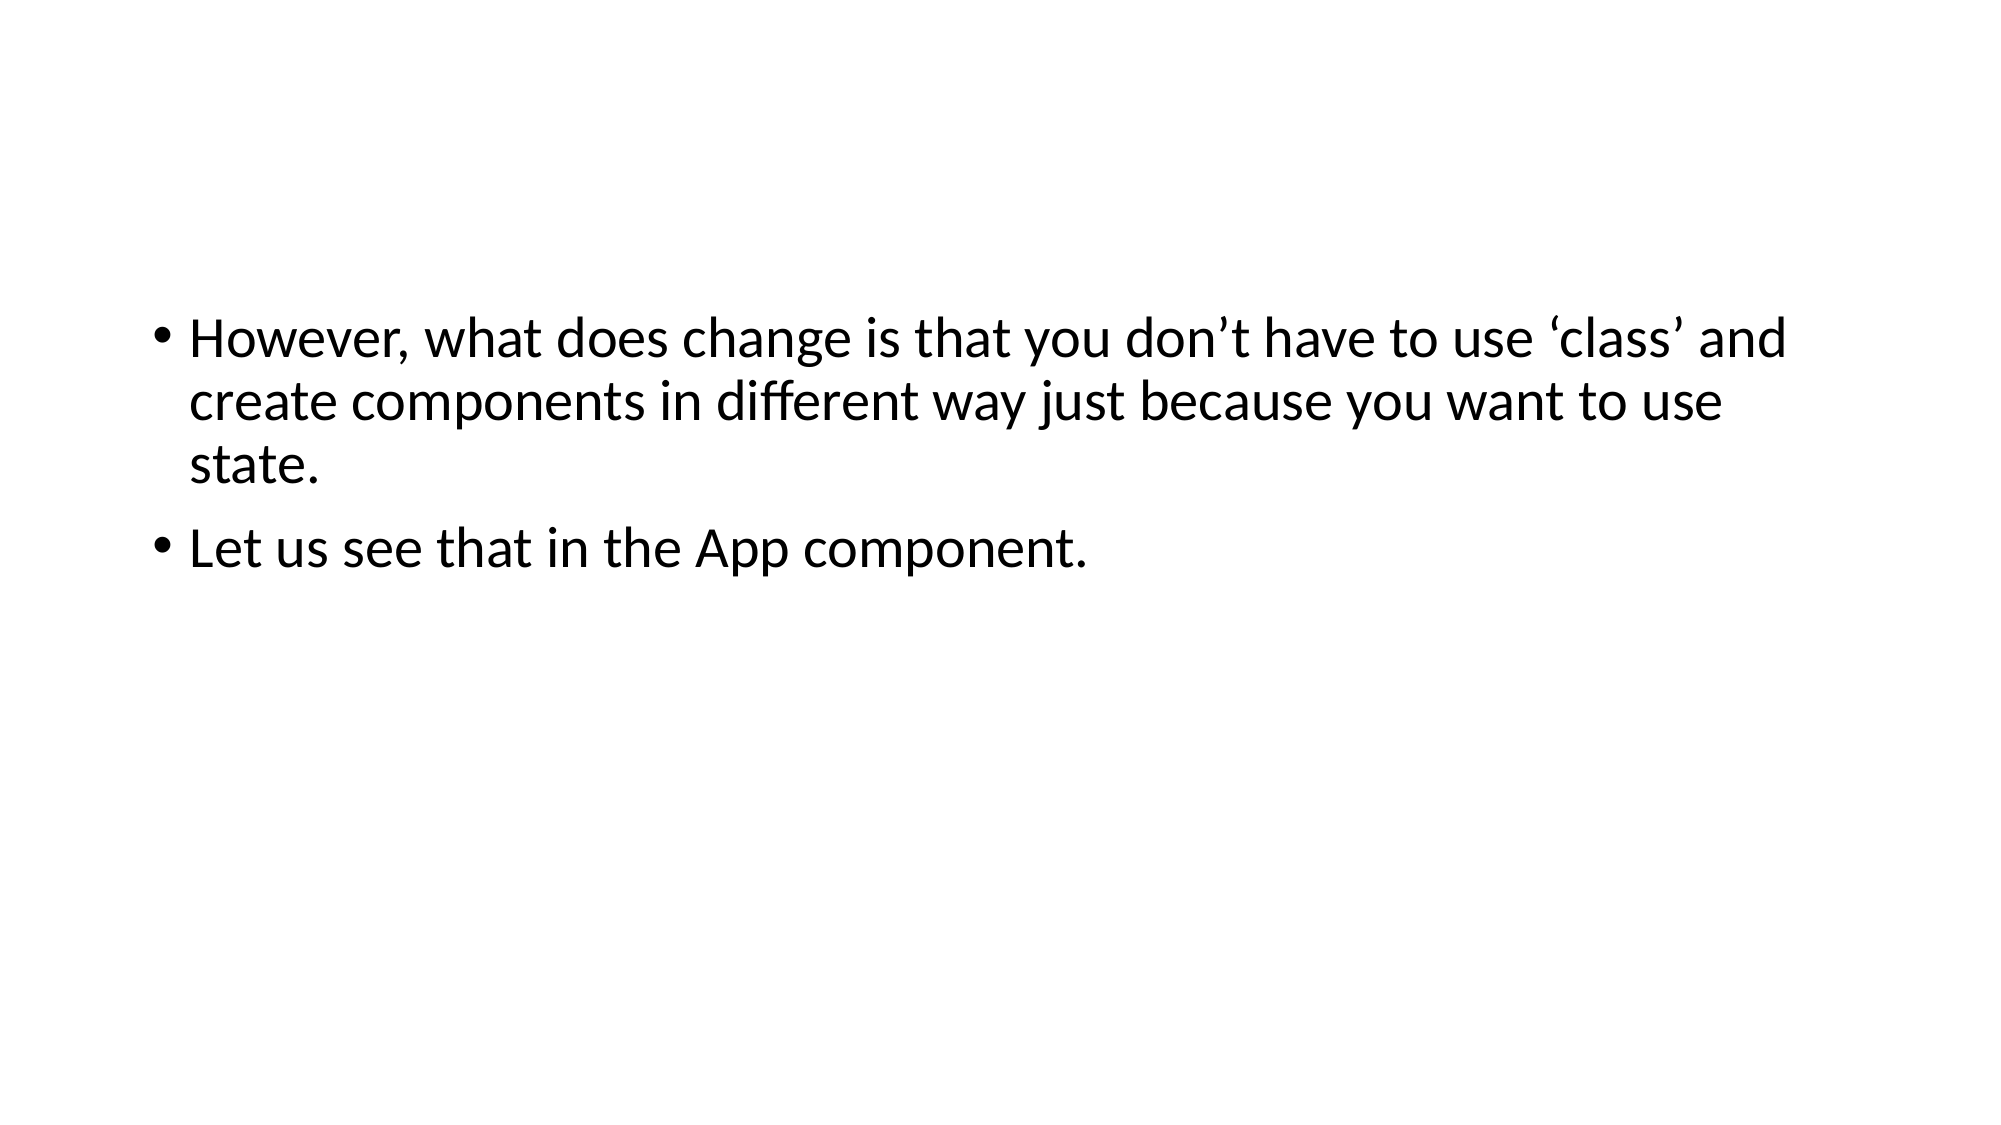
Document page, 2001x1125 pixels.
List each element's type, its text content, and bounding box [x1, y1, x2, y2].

list However, what does change is that you don’t have to use ‘class’ and create components in different way just because you want to use state. Let us see that in the App component. [137, 299, 1863, 1014]
